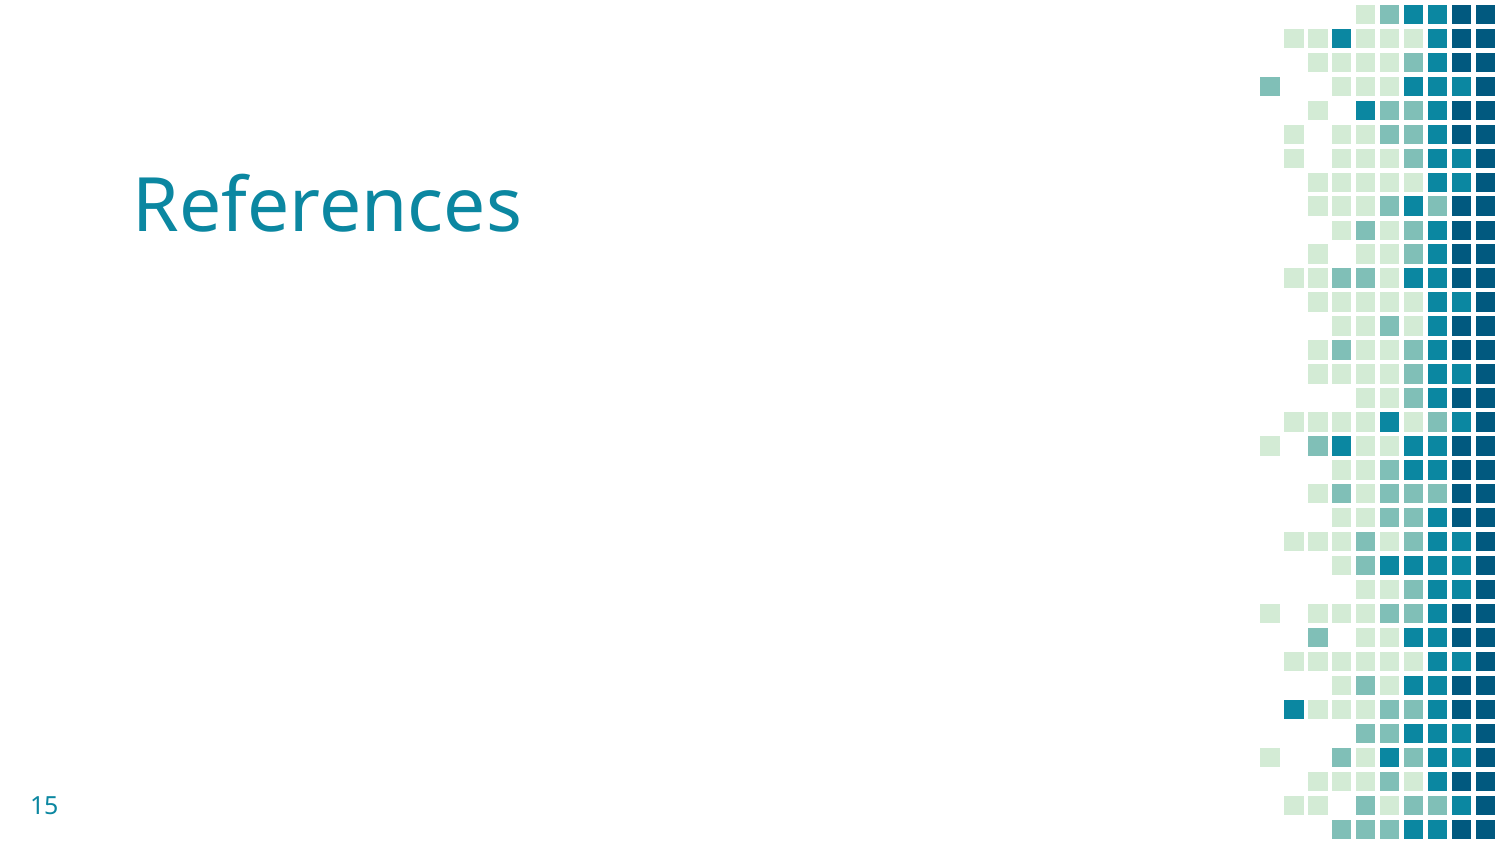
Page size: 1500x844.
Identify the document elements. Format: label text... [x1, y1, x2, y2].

slide_number ‹#› [15, 774, 105, 839]
title References [117, 121, 1227, 262]
